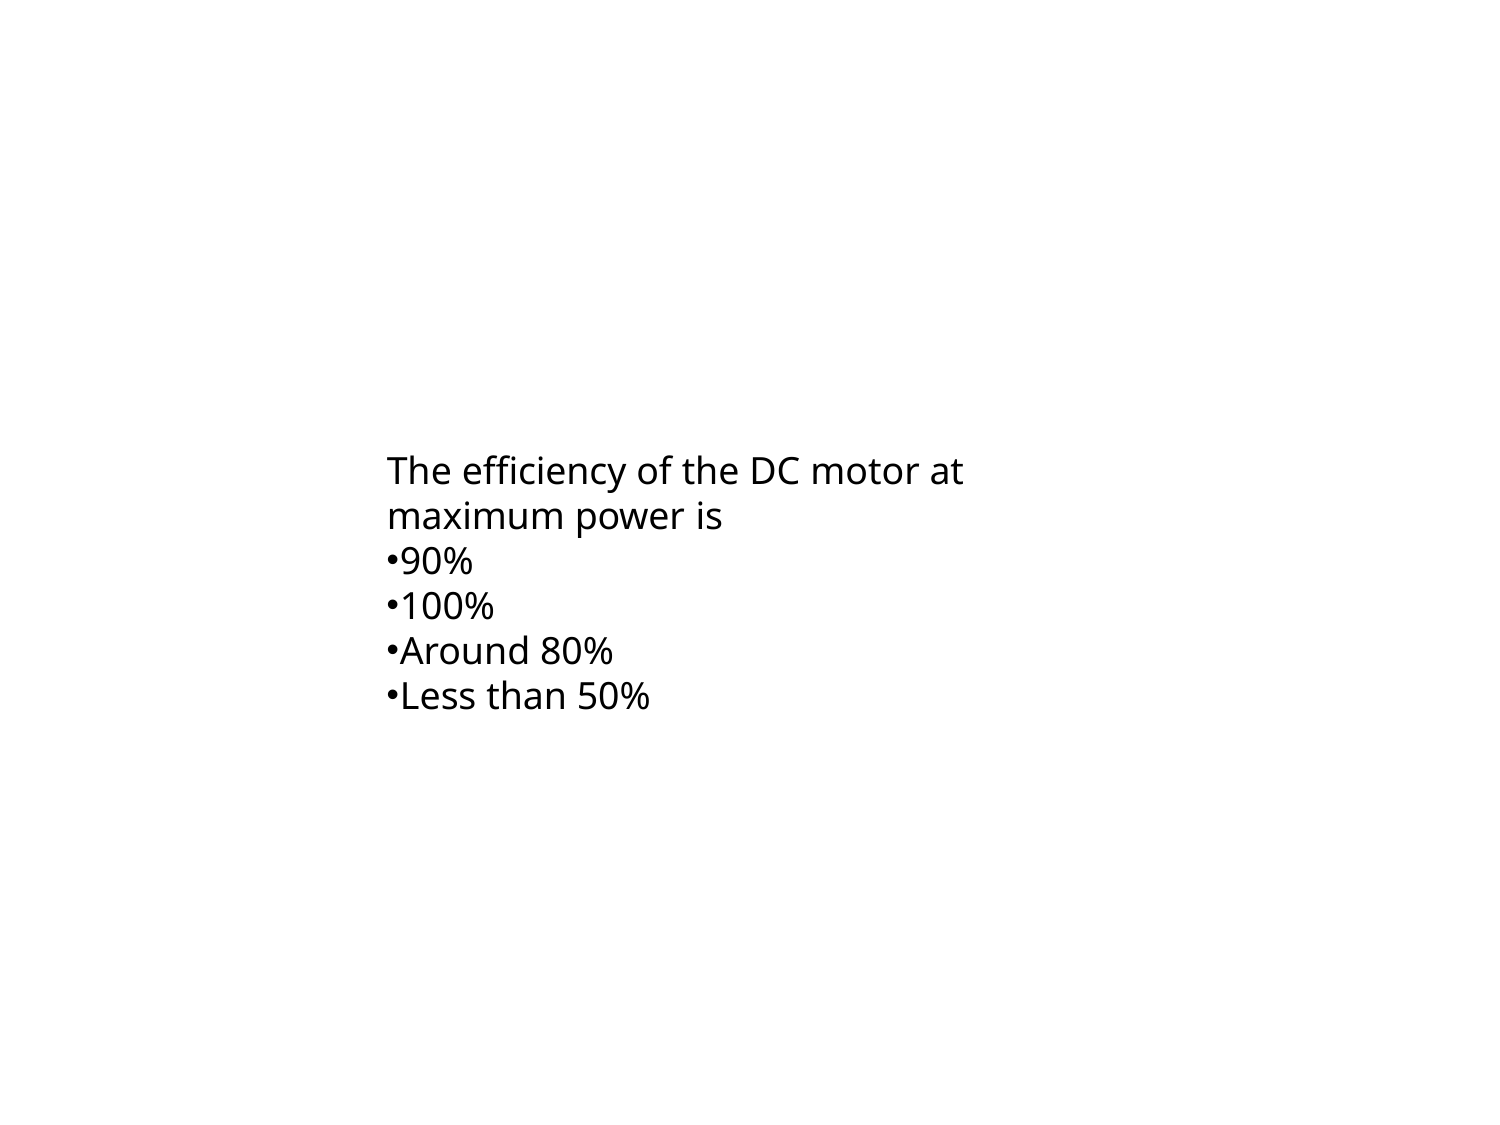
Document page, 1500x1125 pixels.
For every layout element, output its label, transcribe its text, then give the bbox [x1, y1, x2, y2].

text_box The efficiency of the DC motor at maximum power is 90% 100% Around 80% Less than 50% [384, 444, 1041, 717]
